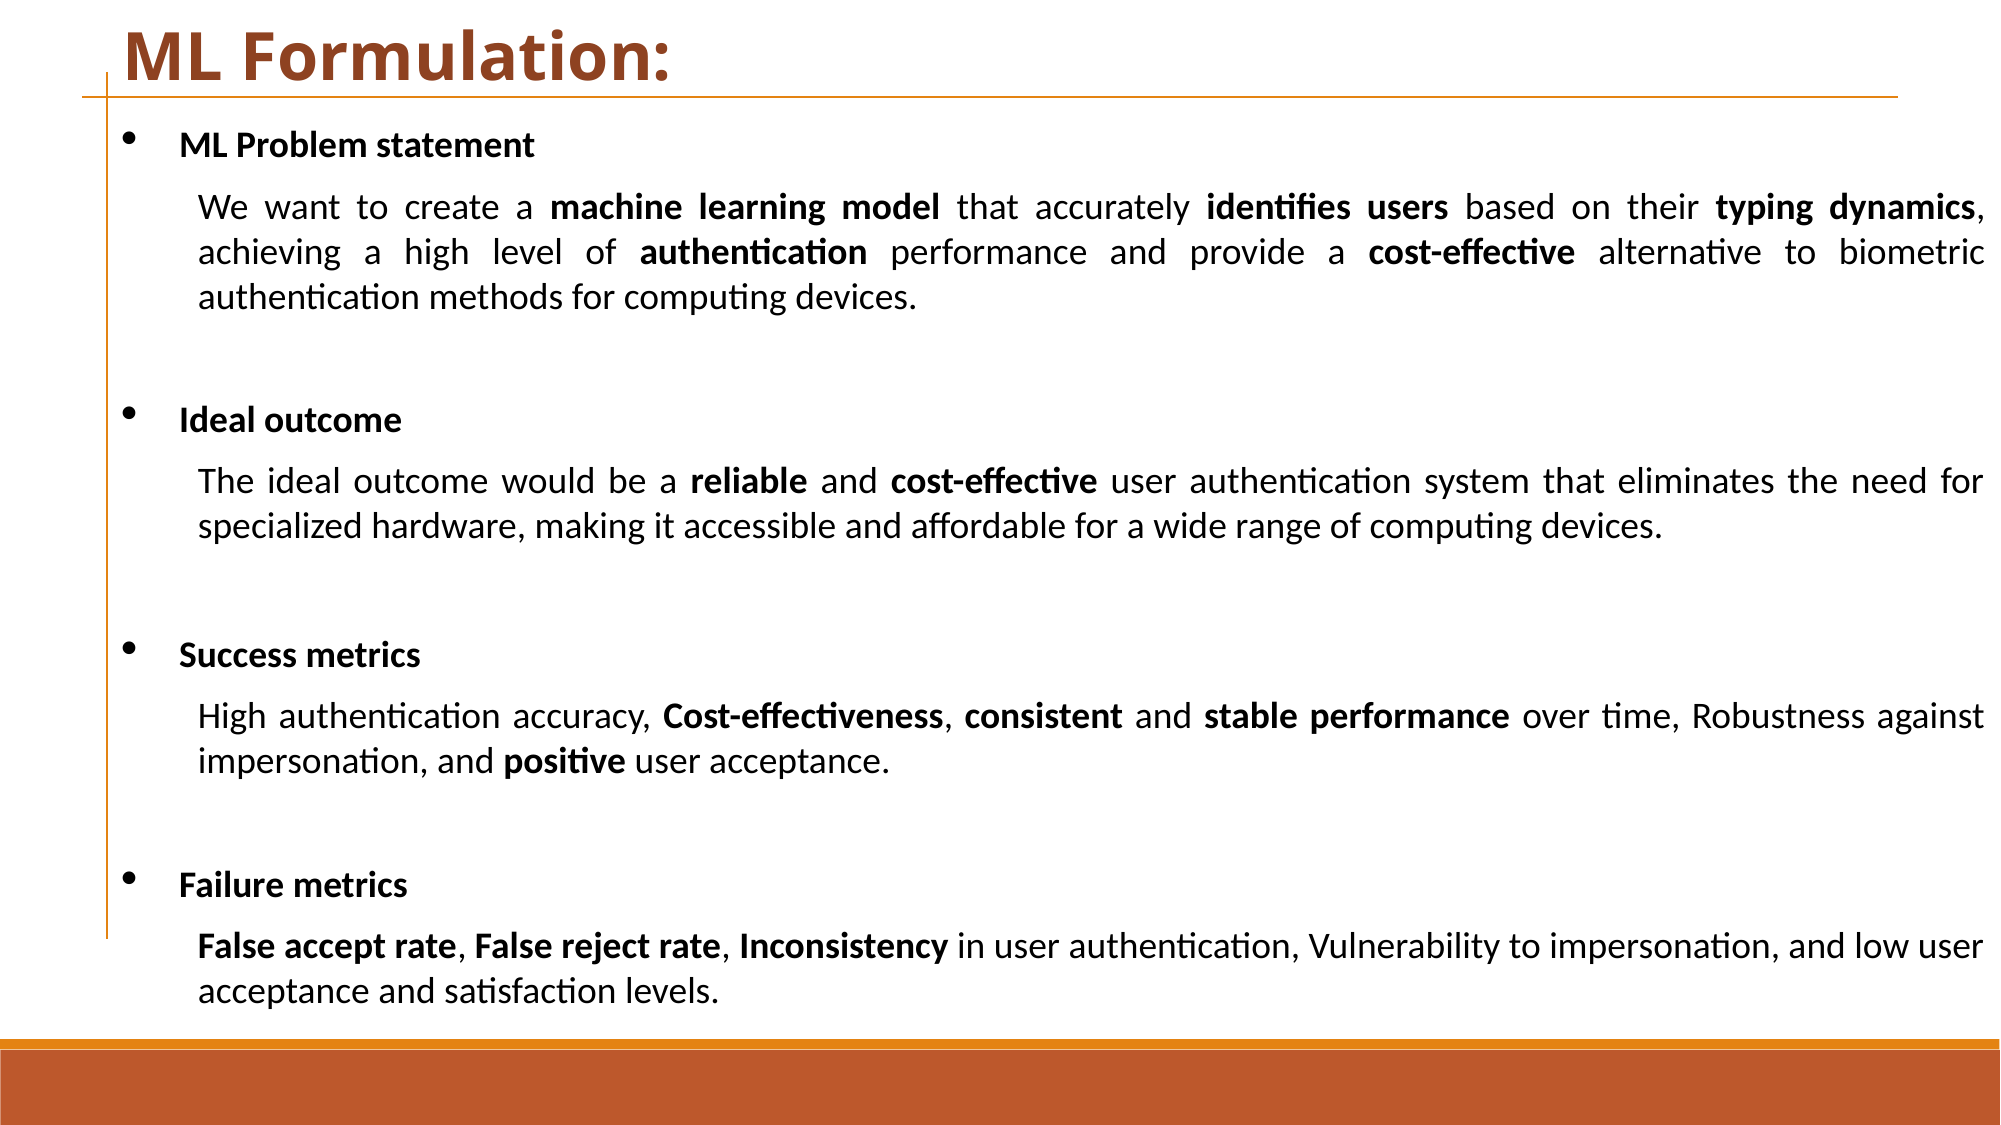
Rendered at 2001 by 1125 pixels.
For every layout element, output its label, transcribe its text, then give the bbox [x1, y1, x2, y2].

text_box ML Problem statement We want to create a machine learning model that accurately identifies users based on their typing dynamics, achieving a high level of authentication performance and provide a cost-effective alternative to biometric authentication methods for computing devices. Ideal outcome The ideal outcome would be a reliable and cost-effective user authentication system that eliminates the need for specialized hardware, making it accessible and affordable for a wide range of computing devices. Success metrics High authentication accuracy, Cost-effectiveness, consistent and stable performance over time, Robustness against impersonation, and positive user acceptance. Failure metrics False accept rate, False reject rate, Inconsistency in user authentication, Vulnerability to impersonation, and low user acceptance and satisfaction levels. [108, 112, 2000, 1019]
text_box ML Formulation: [108, 0, 1755, 94]
